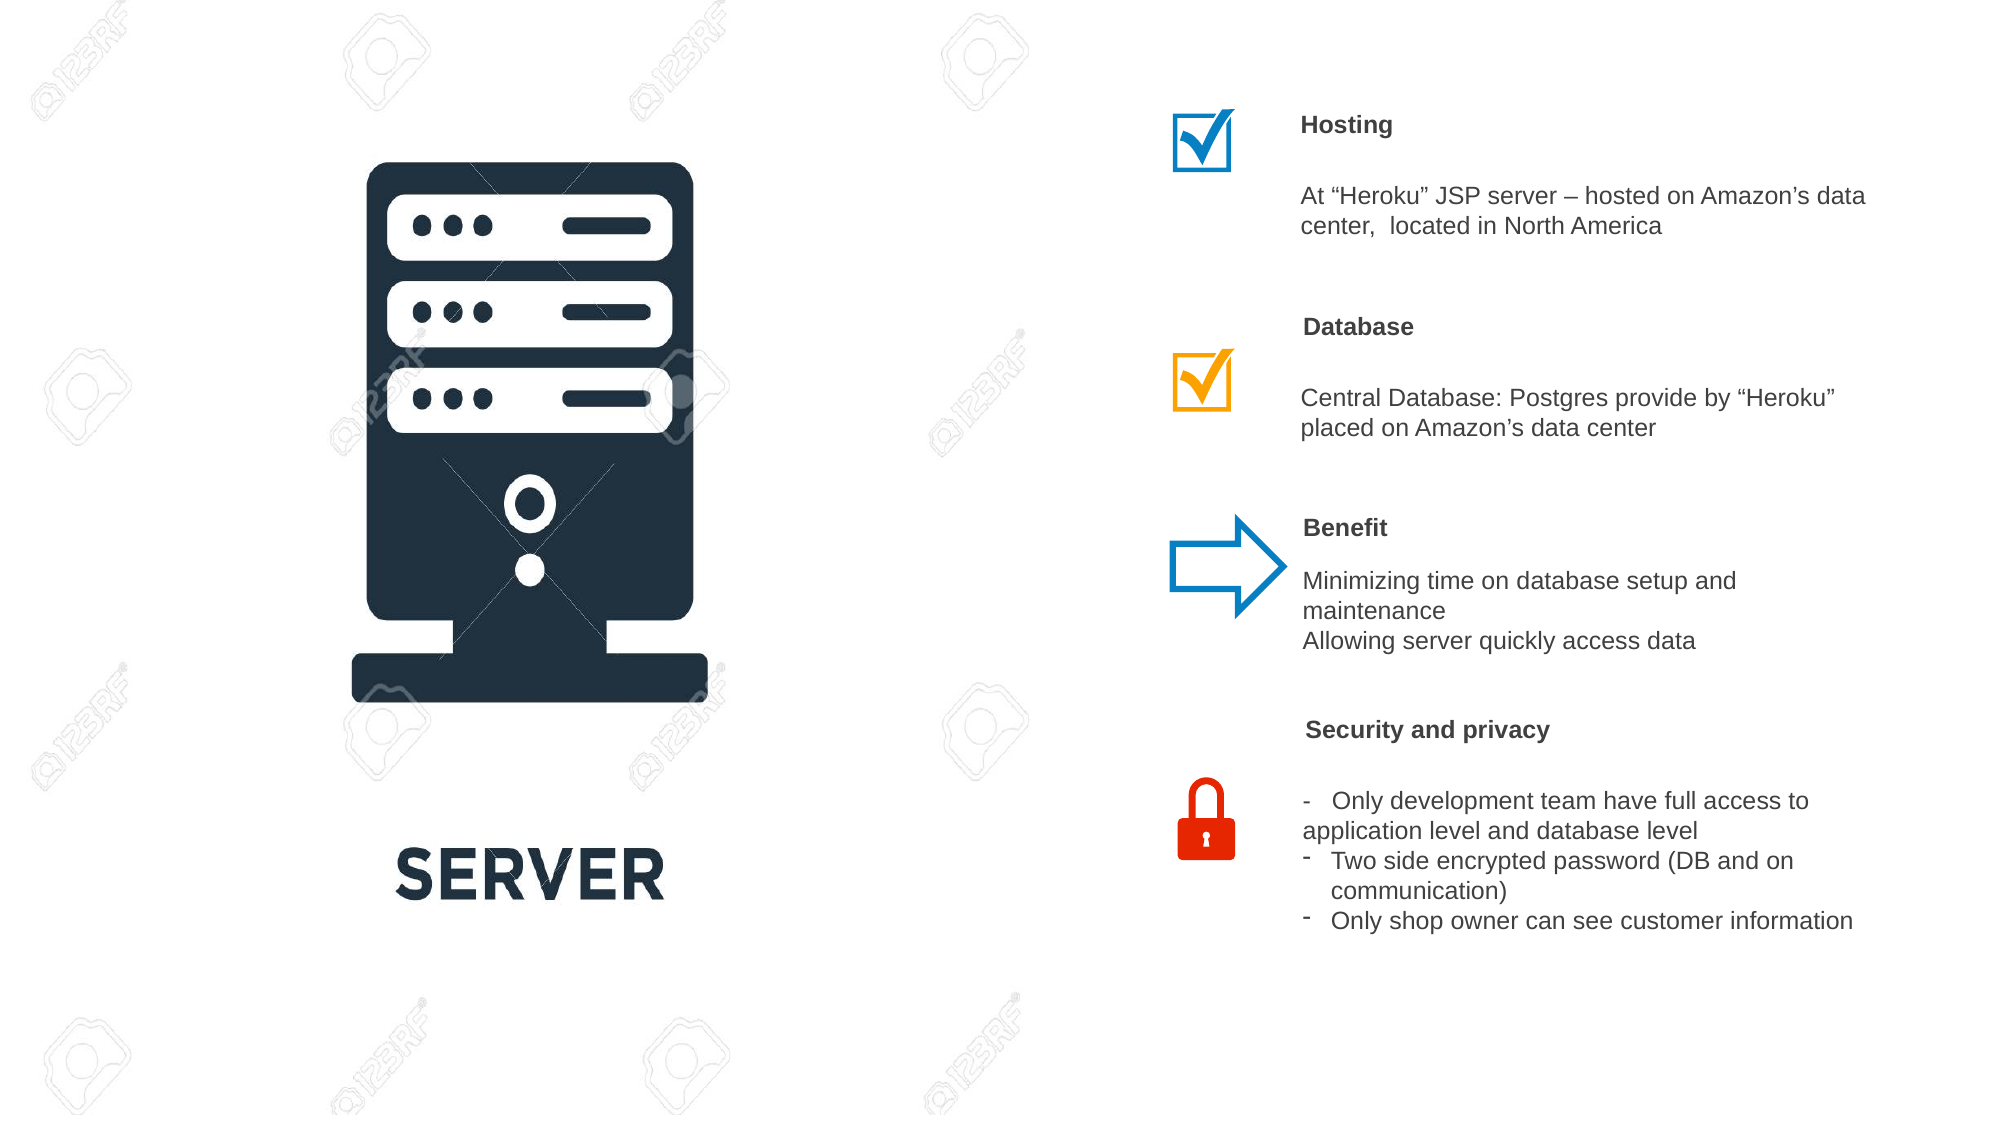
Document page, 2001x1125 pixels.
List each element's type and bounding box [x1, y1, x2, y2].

text_box [1171, 107, 1238, 174]
text_box [1285, 302, 1900, 450]
text_box [1287, 706, 1903, 944]
text_box [1171, 518, 1285, 615]
text_box [1171, 347, 1238, 413]
picture [0, 0, 1059, 1115]
text_box [1287, 504, 1903, 633]
text_box [1176, 776, 1237, 862]
text_box [1285, 101, 1900, 248]
